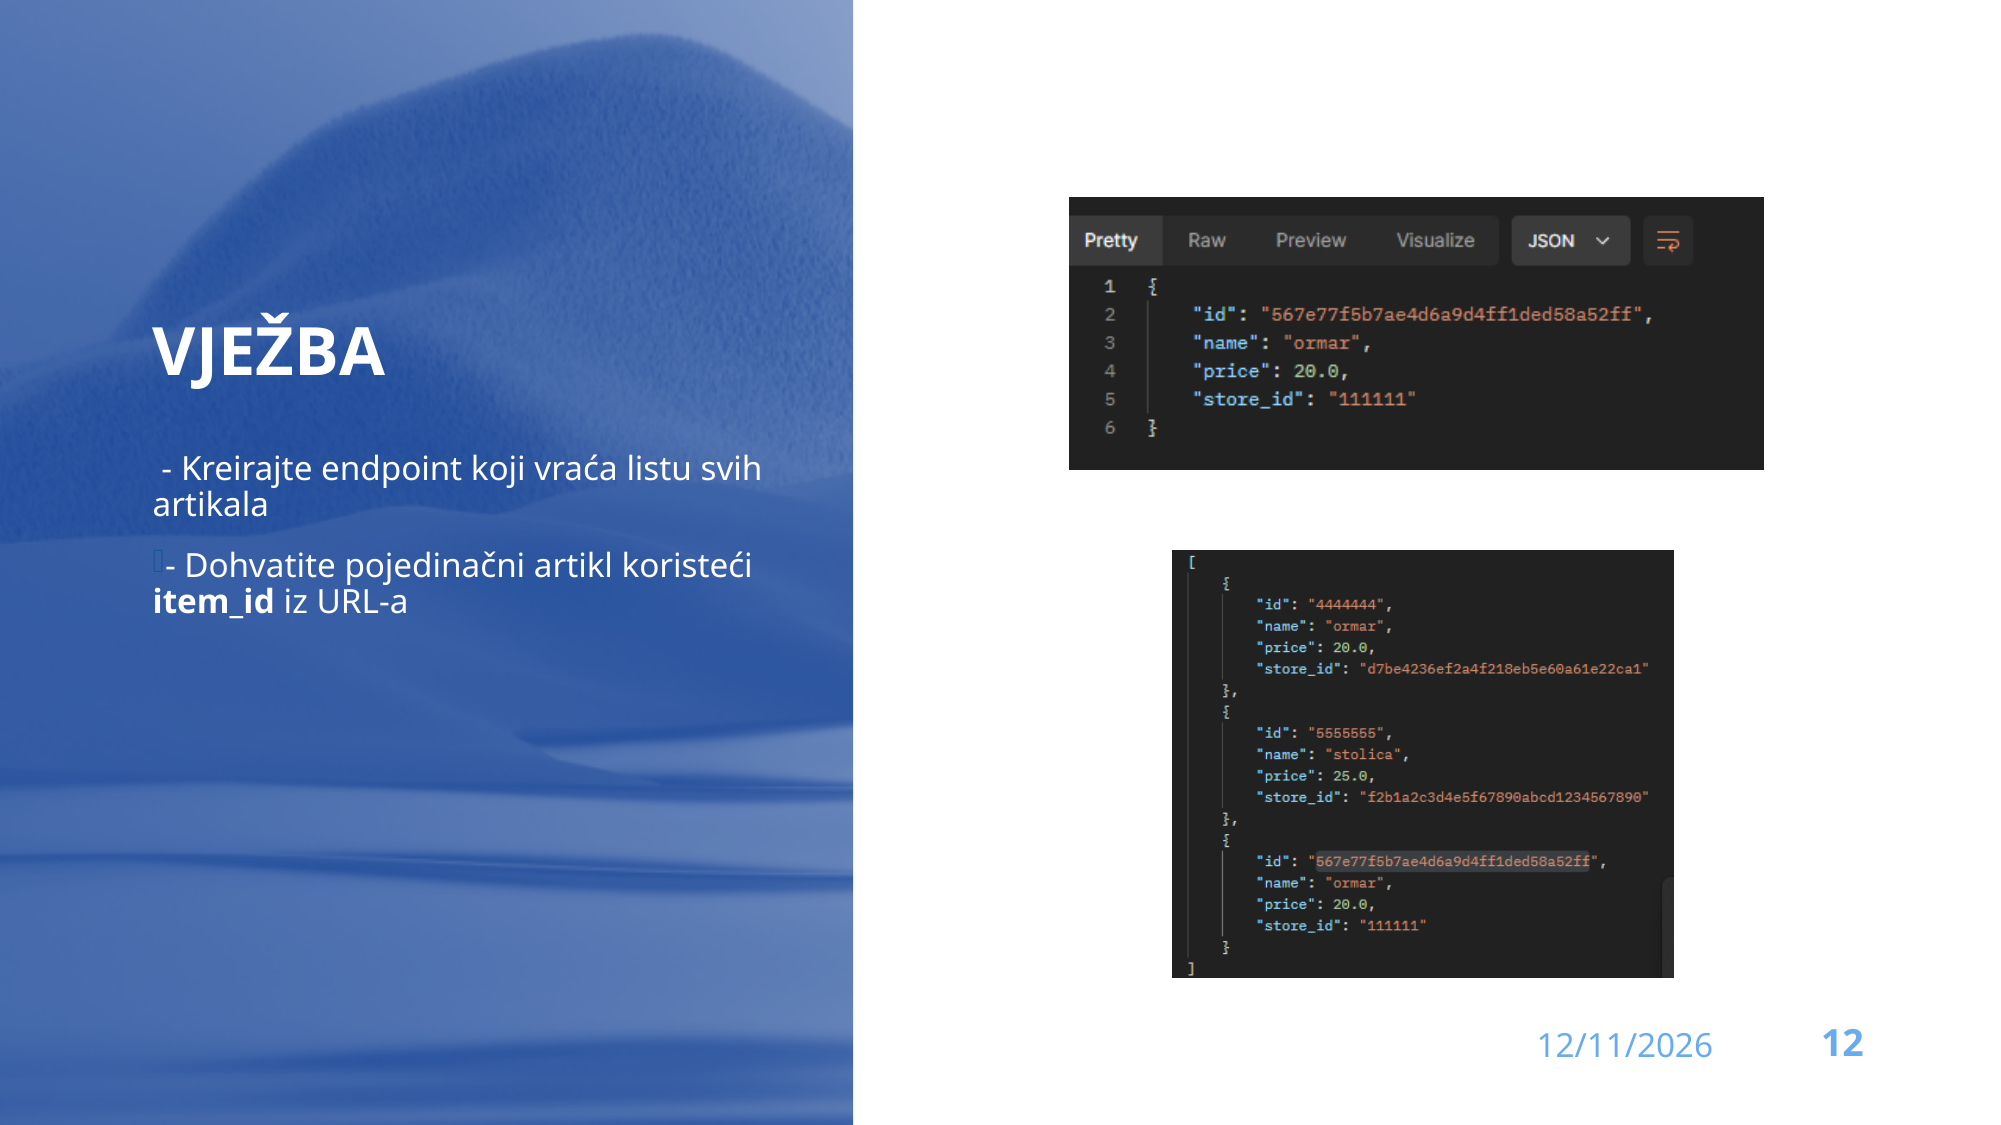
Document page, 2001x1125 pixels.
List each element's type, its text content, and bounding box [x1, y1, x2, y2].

list - Kreirajte endpoint koji vraća listu svih artikala - Dohvatite pojedinačni artikl koristeći item_id iz URL-a [137, 444, 783, 963]
title VJEžba [137, 161, 783, 398]
picture [1172, 550, 1674, 978]
picture [0, 0, 854, 1125]
picture [1069, 197, 1764, 470]
